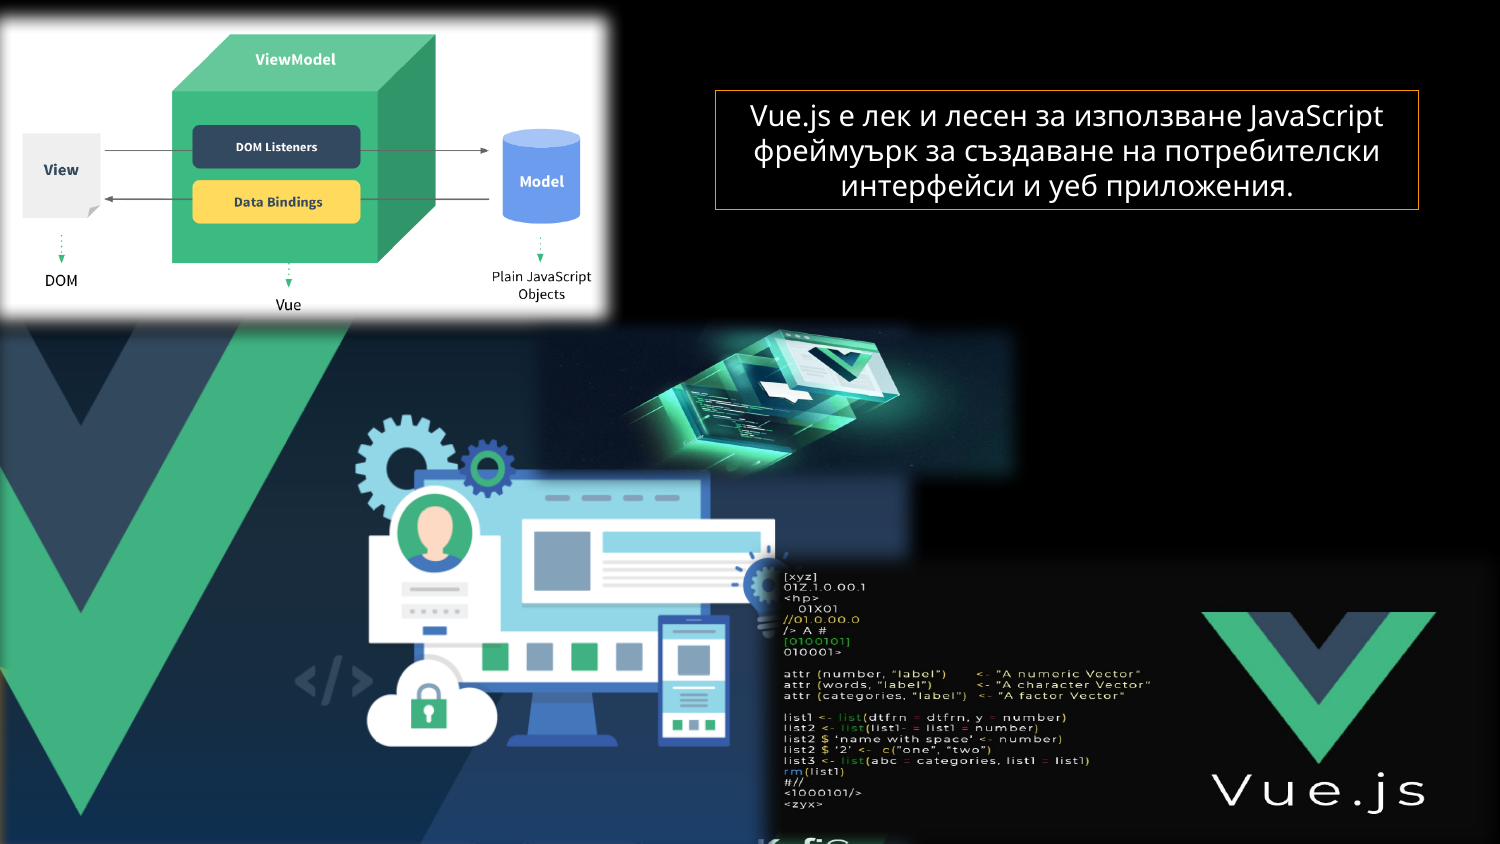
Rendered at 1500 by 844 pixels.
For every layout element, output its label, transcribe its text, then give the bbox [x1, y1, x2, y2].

text_box Vue.js е лек и лесен за използване JavaScript фреймуърк за създаване на потребителски интерфейси и уеб приложения. [715, 90, 1419, 210]
picture [0, 0, 1500, 844]
